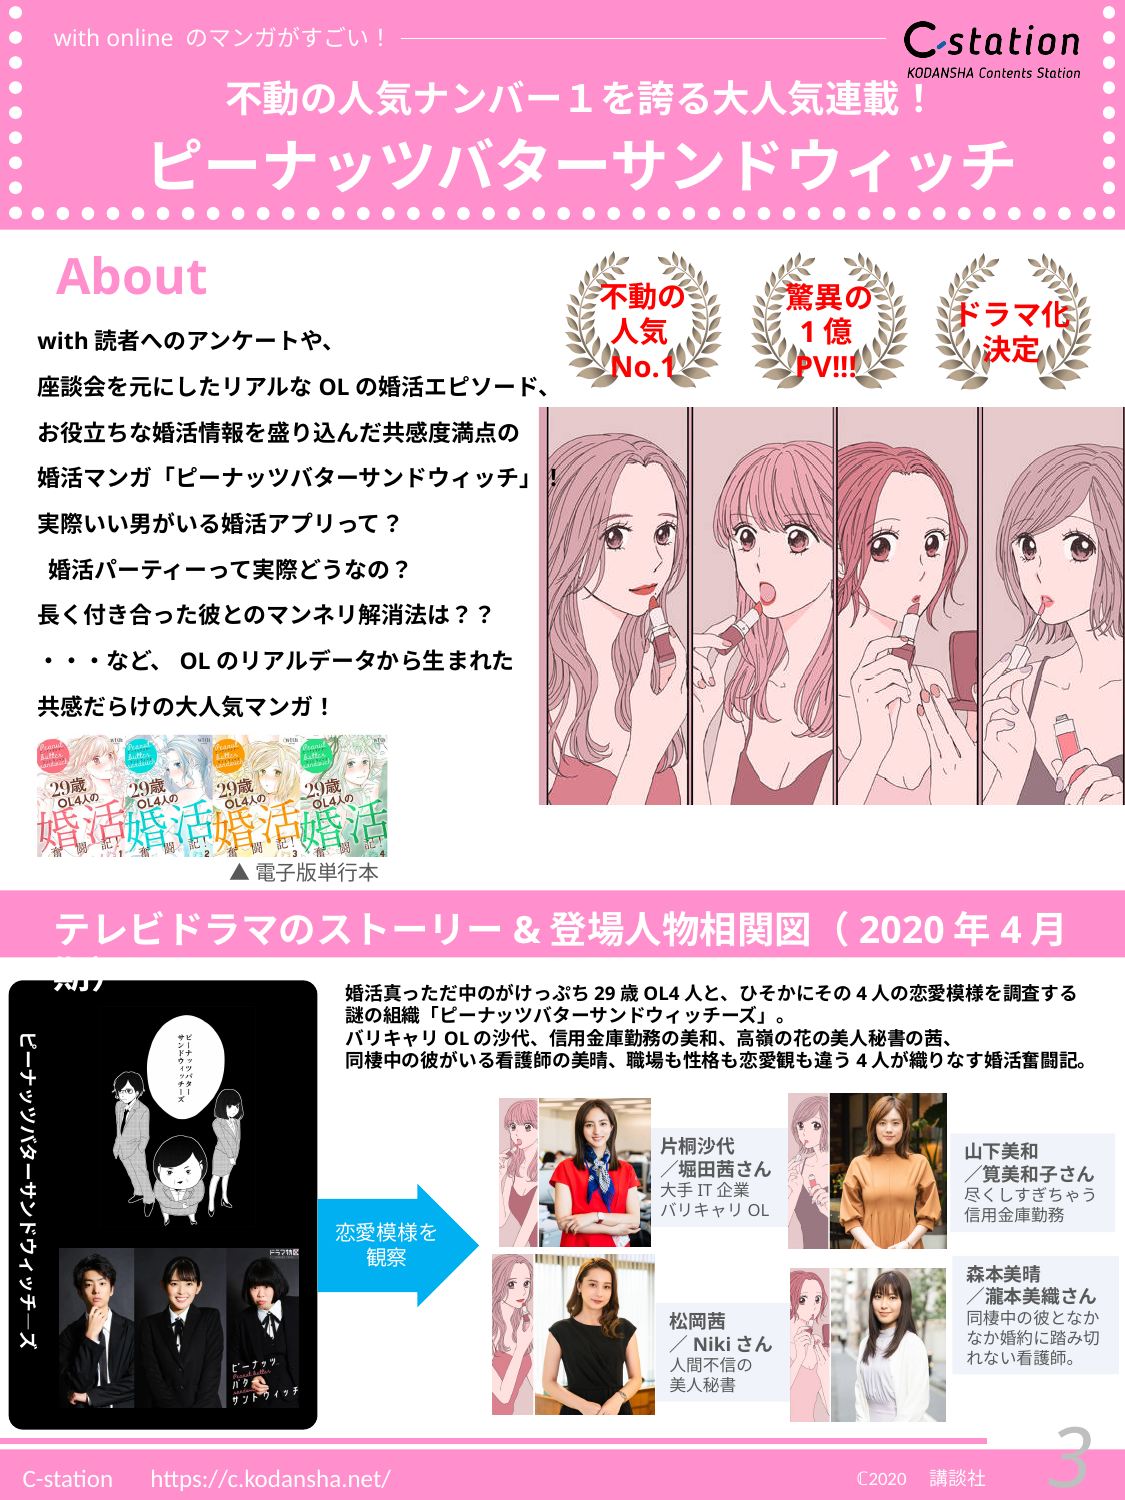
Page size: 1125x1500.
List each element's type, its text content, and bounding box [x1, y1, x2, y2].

text_box [0, 0, 1125, 231]
text_box 松岡茜 ／Nikiさん 人間不信の 美人秘書 [655, 1302, 790, 1402]
text_box with読者へのアンケートや、 座談会を元にしたリアルなOLの婚活エピソード、 お役立ちな婚活情報を盛り込んだ共感度満点の 婚活マンガ「ピーナッツバターサンドウィッチ」！ 実際いい男がいる婚活アプリって？ 婚活パーティーって実際どうなの？ 長く付き合った彼とのマンネリ解消法は？？ ・・・など、OLのリアルデータから生まれた 共感だらけの大人気マンガ！ [22, 359, 764, 674]
picture [538, 407, 1125, 805]
picture [492, 1254, 655, 1415]
picture [788, 1093, 947, 1249]
picture [903, 21, 1080, 78]
picture [99, 1006, 256, 1227]
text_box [15, 12, 1109, 221]
text_box 片桐沙代 ／堀田茜さん 大手IT企業 バリキャリOL [651, 1128, 788, 1227]
text_box ℂ2020 講談社 [841, 1459, 1001, 1497]
text_box 婚活真っただ中のがけっぷち29歳OL4人と、ひそかにその4人の恋愛模様を調査する 謎の組織「ピーナッツバターサンドウィッチーズ」。 バリキャリOLの沙代、信用金庫勤務の美和、高嶺の花の美人秘書の茜、 同棲中の彼がいる看護師の美晴、職場も性格も恋愛観も違う4人が織りなす婚活奮闘記。 [331, 974, 1119, 1079]
text_box [7, 979, 319, 1431]
text_box 恋愛模様を 観察 [327, 1212, 447, 1277]
text_box C-station https://c.kodansha.net/ [0, 1455, 431, 1500]
picture [499, 1098, 651, 1247]
picture [751, 252, 908, 389]
text_box テレビドラマのストーリー&登場人物相関図（2020年4月期） [38, 898, 1125, 950]
text_box 3 [1022, 1413, 1118, 1496]
picture [59, 1248, 299, 1408]
text_box About [41, 237, 253, 312]
text_box ドラマ化 決定 [930, 288, 935, 344]
text_box 森本美晴 ／瀧本美織さん 同棲中の彼となかなか婚約に踏み切れない看護師。 [952, 1255, 1119, 1375]
picture [565, 251, 722, 389]
picture [790, 1267, 946, 1422]
text_box ▲電子版単行本 [187, 853, 395, 892]
text_box 不動の人気ナンバー１を誇る大人気連載！ ピーナッツバターサンドウィッチ [39, 43, 1124, 231]
picture [935, 253, 1092, 390]
text_box [0, 889, 1125, 958]
picture [36, 733, 388, 857]
text_box 山下美和 ／筧美和子さん 尽くしすぎちゃう 信用金庫勤務 [950, 1133, 1116, 1233]
text_box ピーナッツバターサンドウィッチ―ズ [15, 1006, 43, 1375]
text_box [317, 1183, 480, 1308]
text_box [0, 1448, 1125, 1500]
